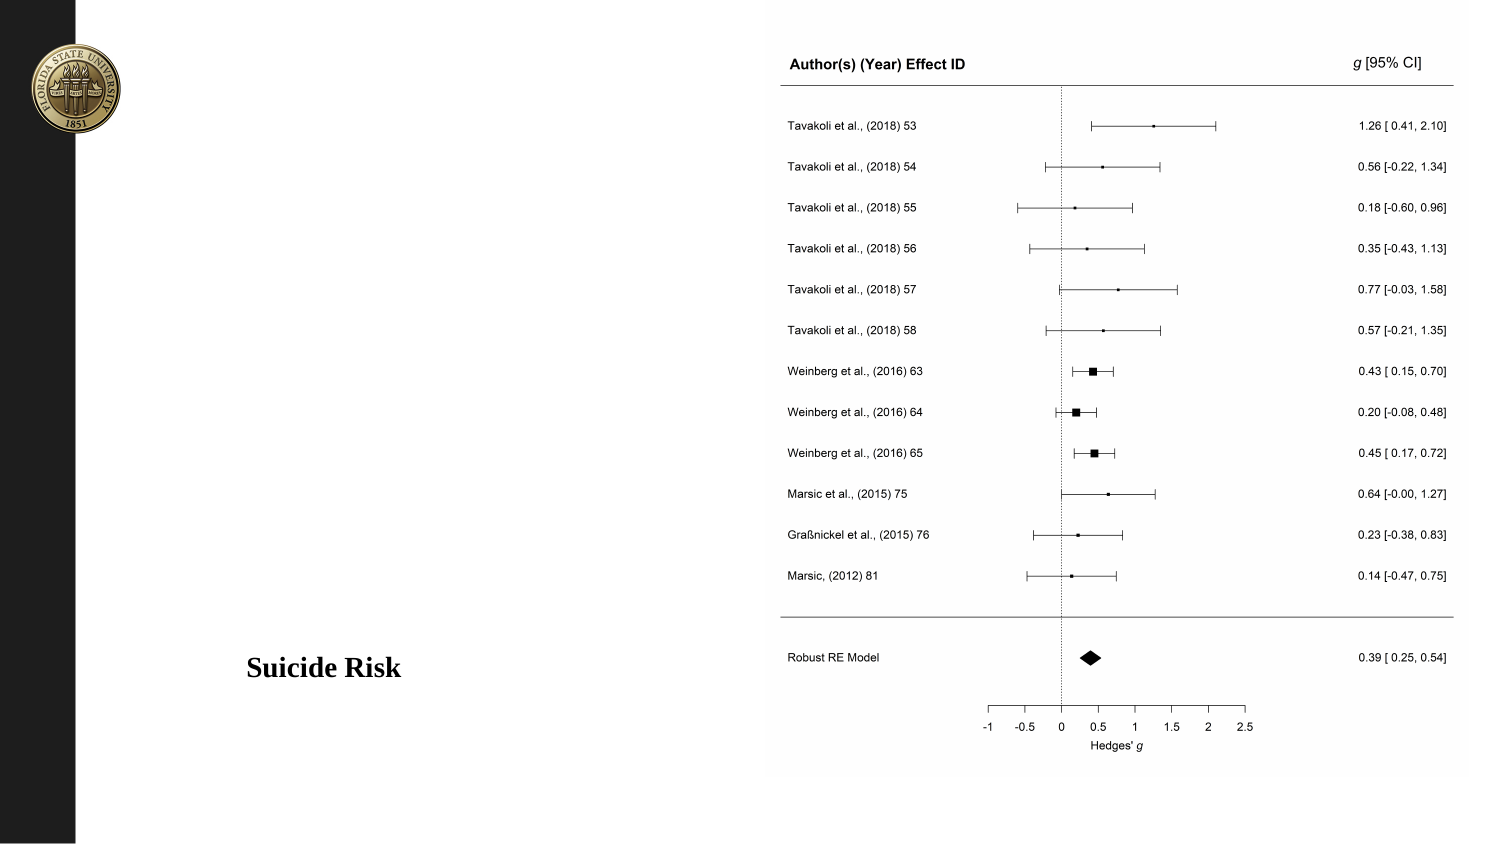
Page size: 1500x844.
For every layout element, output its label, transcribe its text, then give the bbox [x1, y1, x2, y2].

picture [0, 0, 1500, 844]
title Suicide Risk [231, 644, 759, 692]
